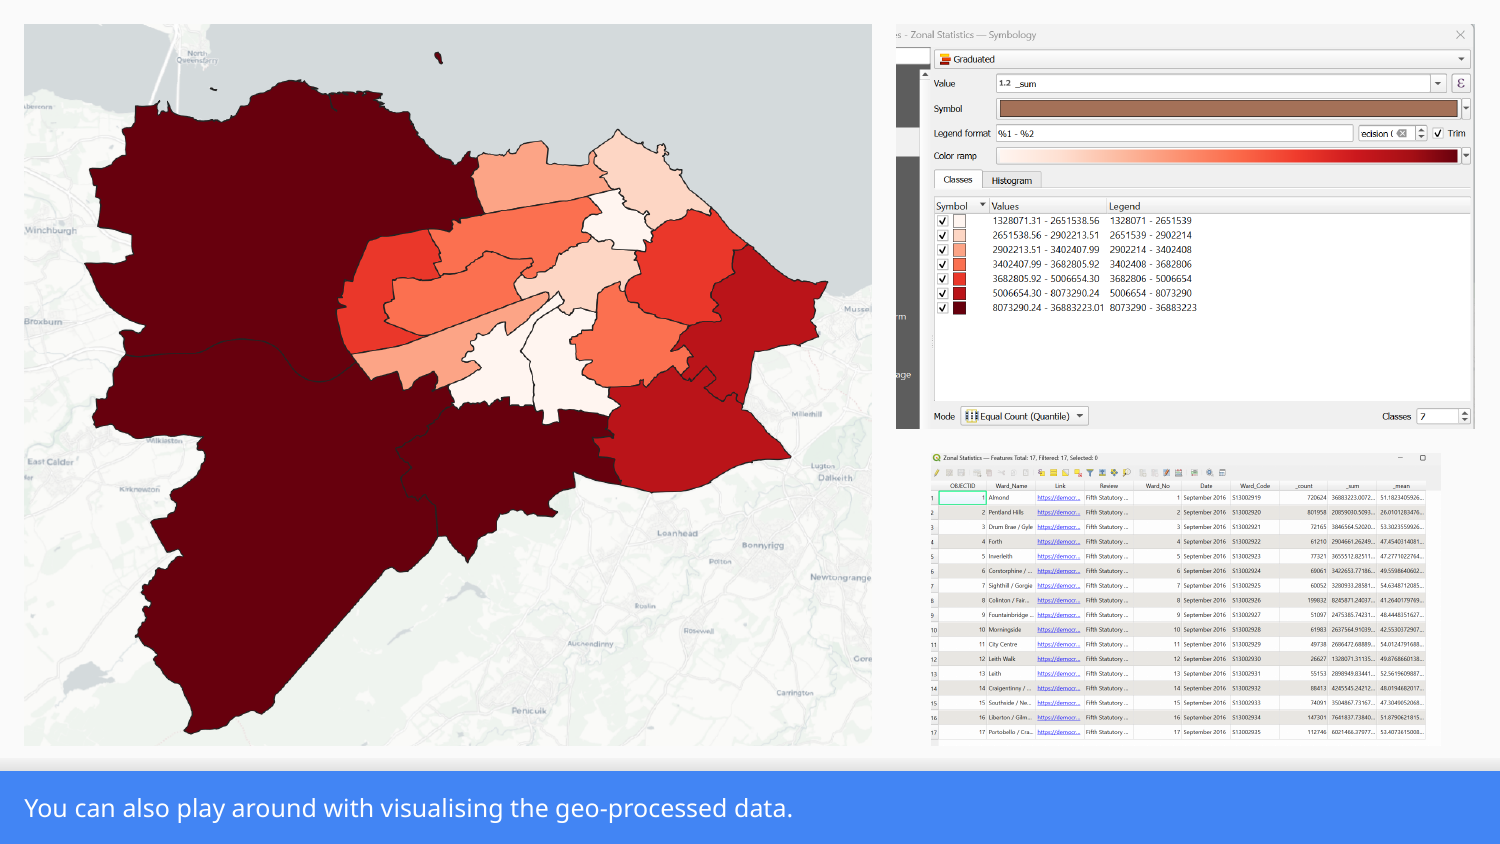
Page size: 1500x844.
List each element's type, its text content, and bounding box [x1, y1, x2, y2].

list You can also play around with visualising the geo-processed data. [9, 770, 1385, 844]
picture [931, 453, 1441, 746]
picture [896, 24, 1476, 430]
picture [24, 24, 872, 746]
